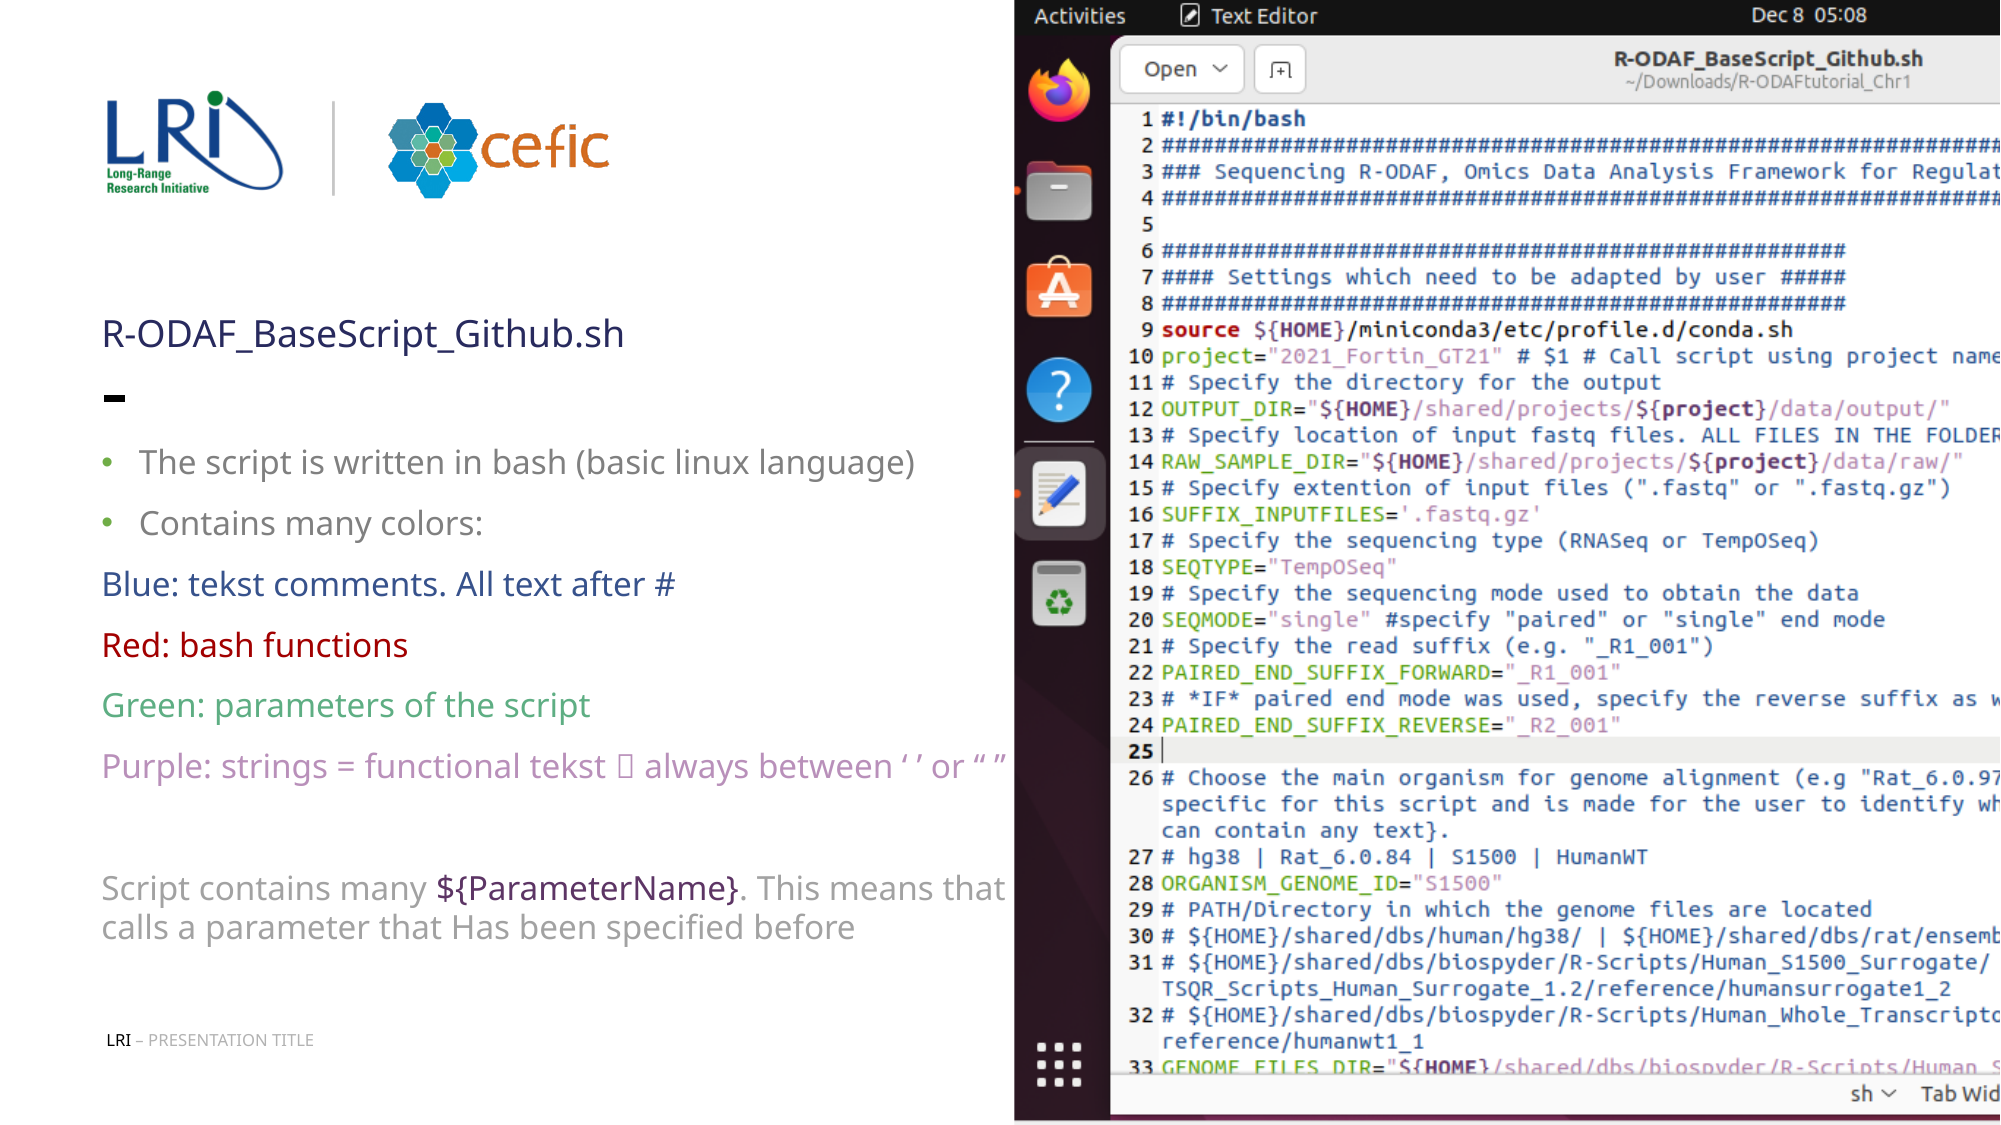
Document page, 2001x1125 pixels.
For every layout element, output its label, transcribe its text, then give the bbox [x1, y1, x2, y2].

picture [63, 76, 655, 215]
title R-ODAF_BaseScript_Github.sh [86, 254, 1014, 364]
picture [1014, 0, 2000, 1125]
list The script is written in bash (basic linux language) Contains many colors: Blue: tekst comments. All text after # Red: bash functions Green: parameters of the script Purple: strings = functional tekst  always between ‘ ’ or “ ” Script contains many ${ParameterName}. This means that it calls a parameter that Has been specified before [86, 434, 1014, 962]
footer LRI – PRESENTATION TITLE [91, 1009, 767, 1070]
